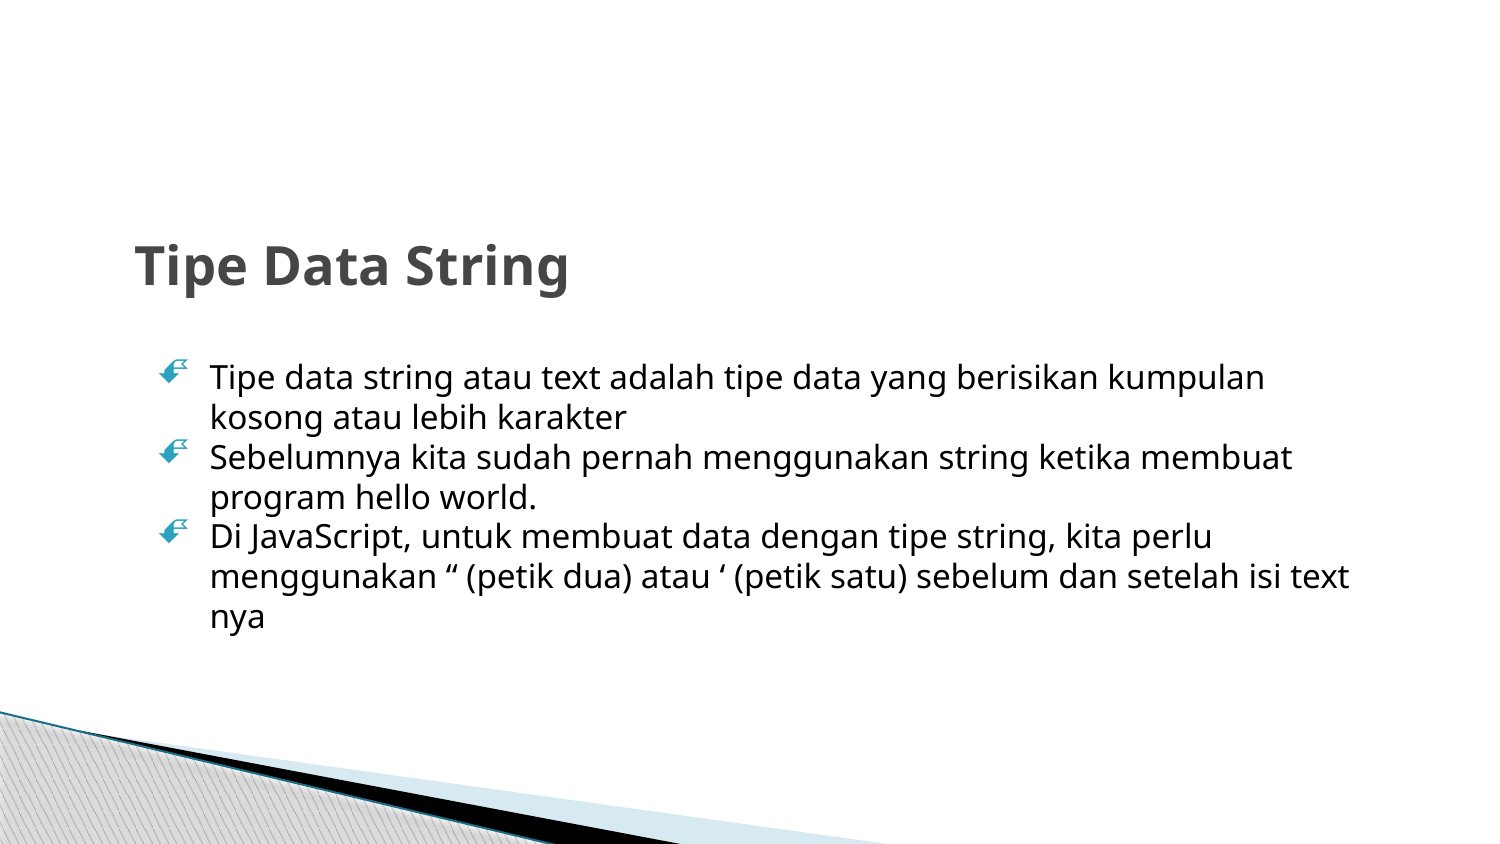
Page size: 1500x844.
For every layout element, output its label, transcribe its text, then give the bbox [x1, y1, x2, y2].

list Tipe data string atau text adalah tipe data yang berisikan kumpulan kosong atau lebih karakter Sebelumnya kita sudah pernah menggunakan string ketika membuat program hello world. Di JavaScript, untuk membuat data dengan tipe string, kita perlu menggunakan “ (petik dua) atau ‘ (petik satu) sebelum dan setelah isi text nya [119, 341, 1381, 712]
title Tipe Data String [119, 216, 1381, 305]
